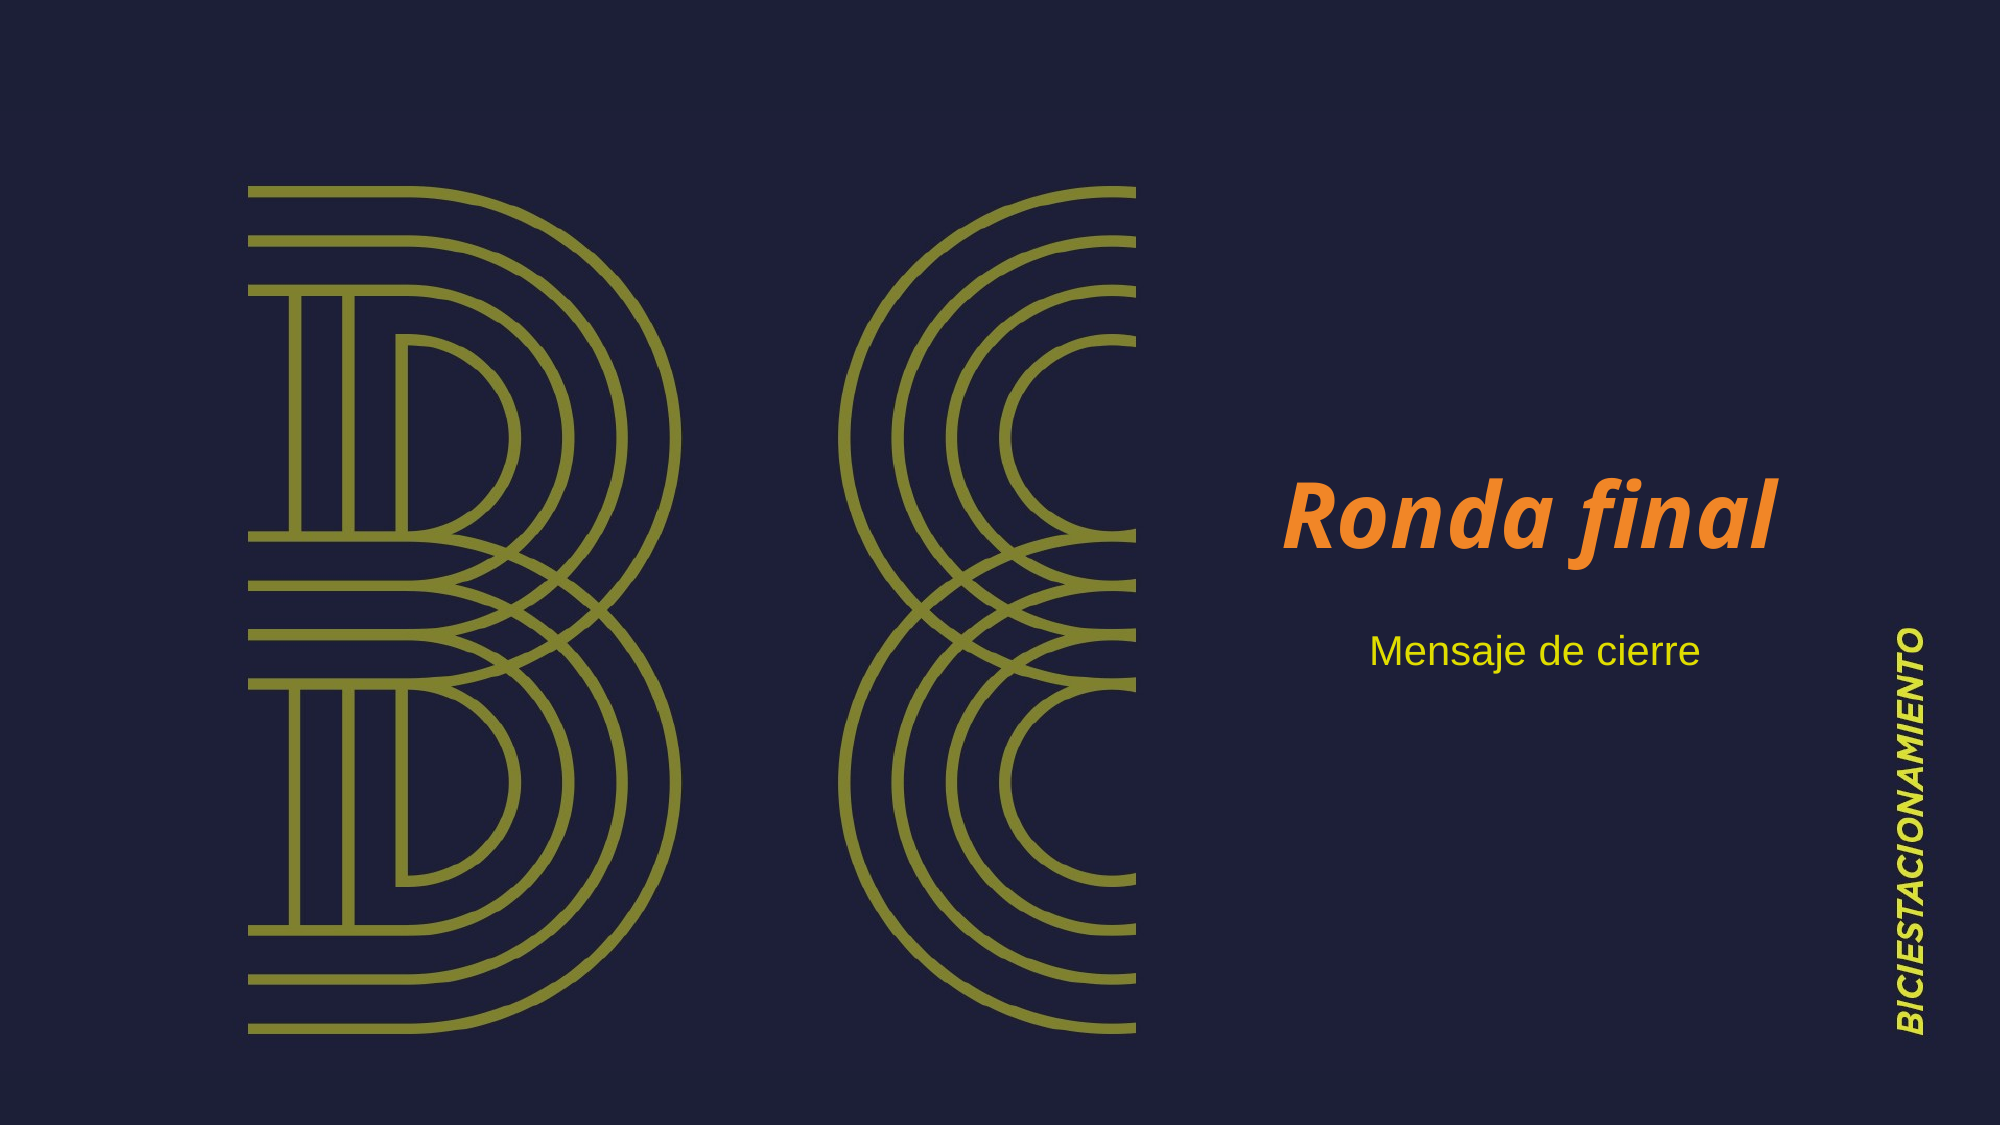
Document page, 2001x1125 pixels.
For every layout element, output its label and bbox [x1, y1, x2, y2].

picture [0, 110, 2000, 1071]
